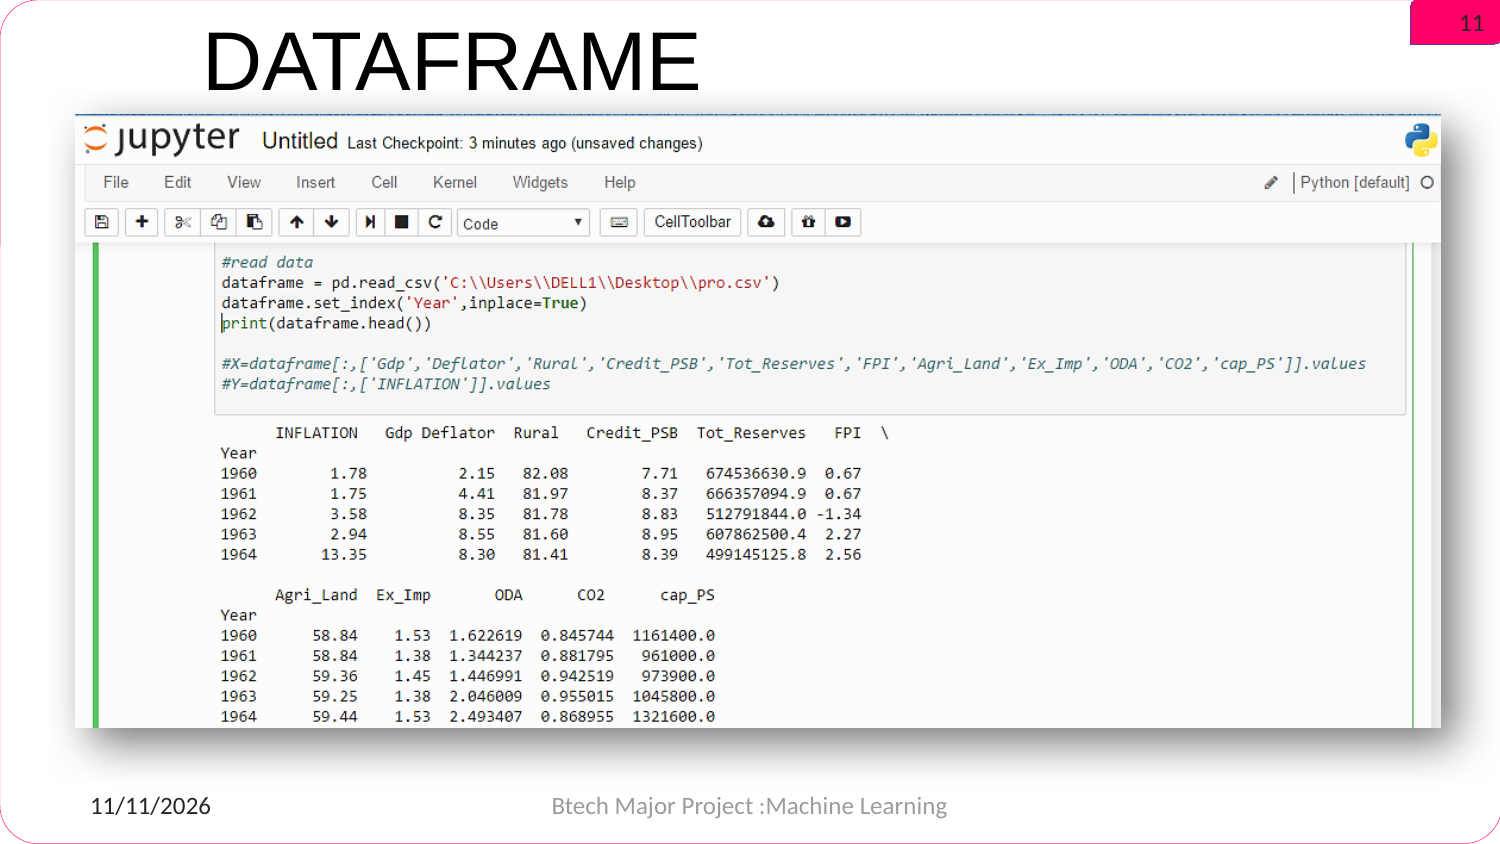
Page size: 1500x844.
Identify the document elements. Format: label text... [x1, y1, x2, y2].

slide_number 11 [1410, 0, 1500, 45]
title DATAFRAME [0, 0, 919, 115]
picture [74, 114, 1445, 728]
footer Btech Major Project :Machine Learning [512, 782, 988, 828]
slide_number 05-May-17 [75, 782, 425, 828]
